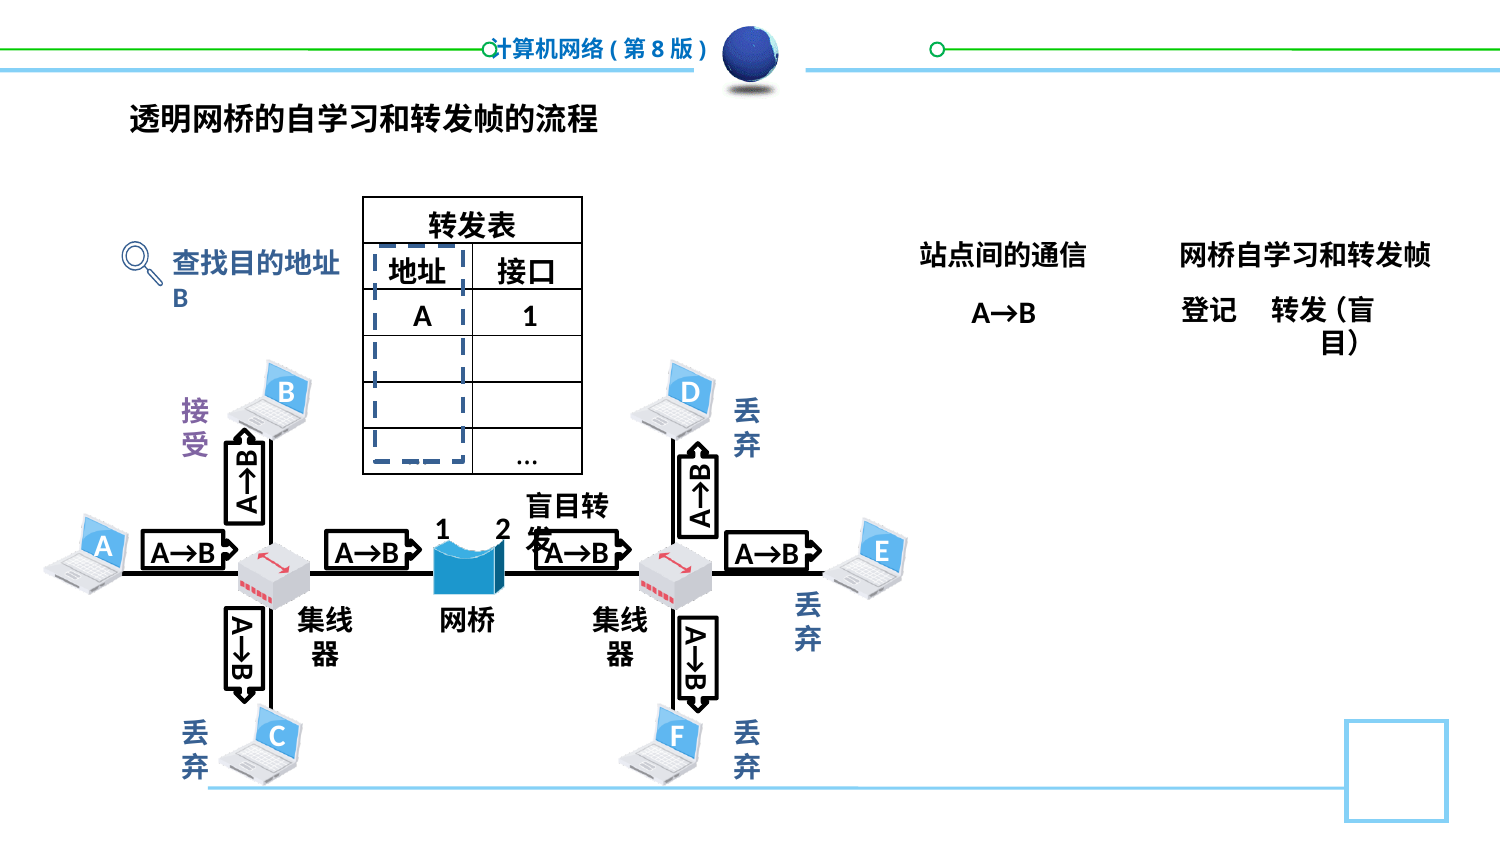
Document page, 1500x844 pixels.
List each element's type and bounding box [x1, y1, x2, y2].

picture [720, 24, 780, 92]
table_cell [473, 290, 507, 335]
text_box [905, 217, 1463, 367]
table_cell [464, 290, 472, 335]
table_cell [473, 336, 581, 358]
table_header [364, 198, 581, 242]
text_box [507, 287, 547, 340]
text_box [114, 92, 800, 145]
table_cell [464, 336, 472, 358]
table_cell [473, 244, 581, 288]
table_cell [464, 244, 472, 288]
table_cell [547, 290, 581, 335]
text_box [43, 237, 908, 791]
